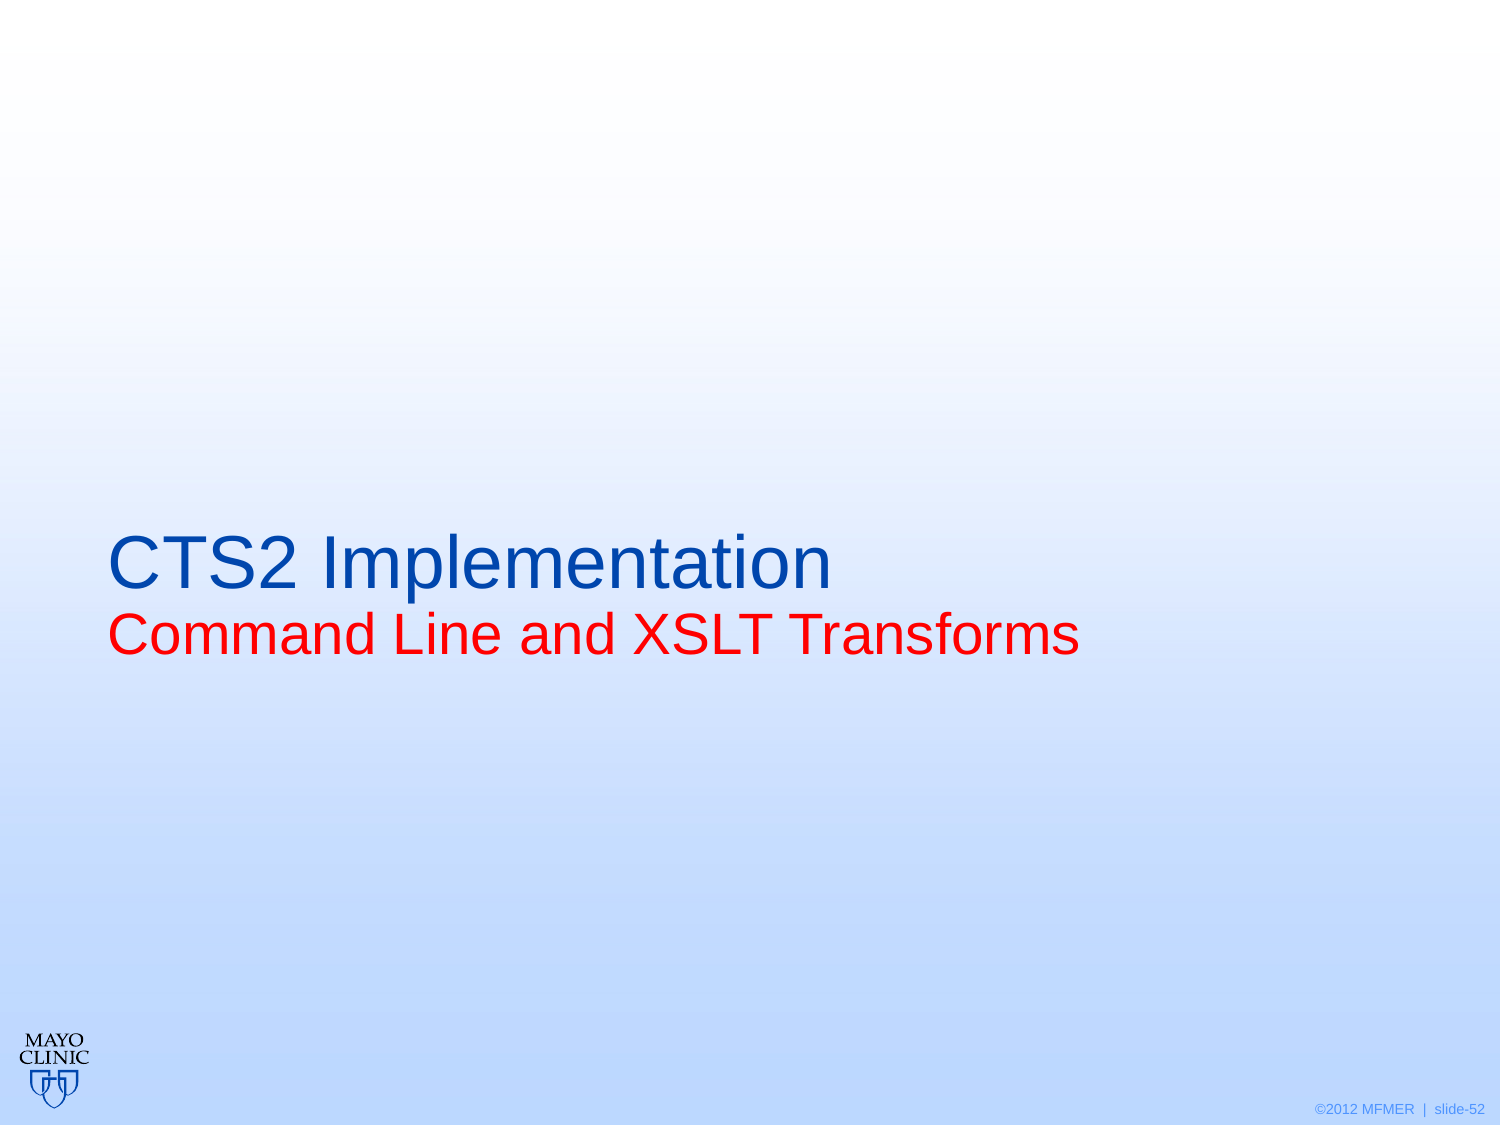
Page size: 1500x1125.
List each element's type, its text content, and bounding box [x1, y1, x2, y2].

picture [0, 0, 1500, 1125]
title CTS2 Implementation Command Line and XSLT Transforms [108, 450, 1392, 675]
